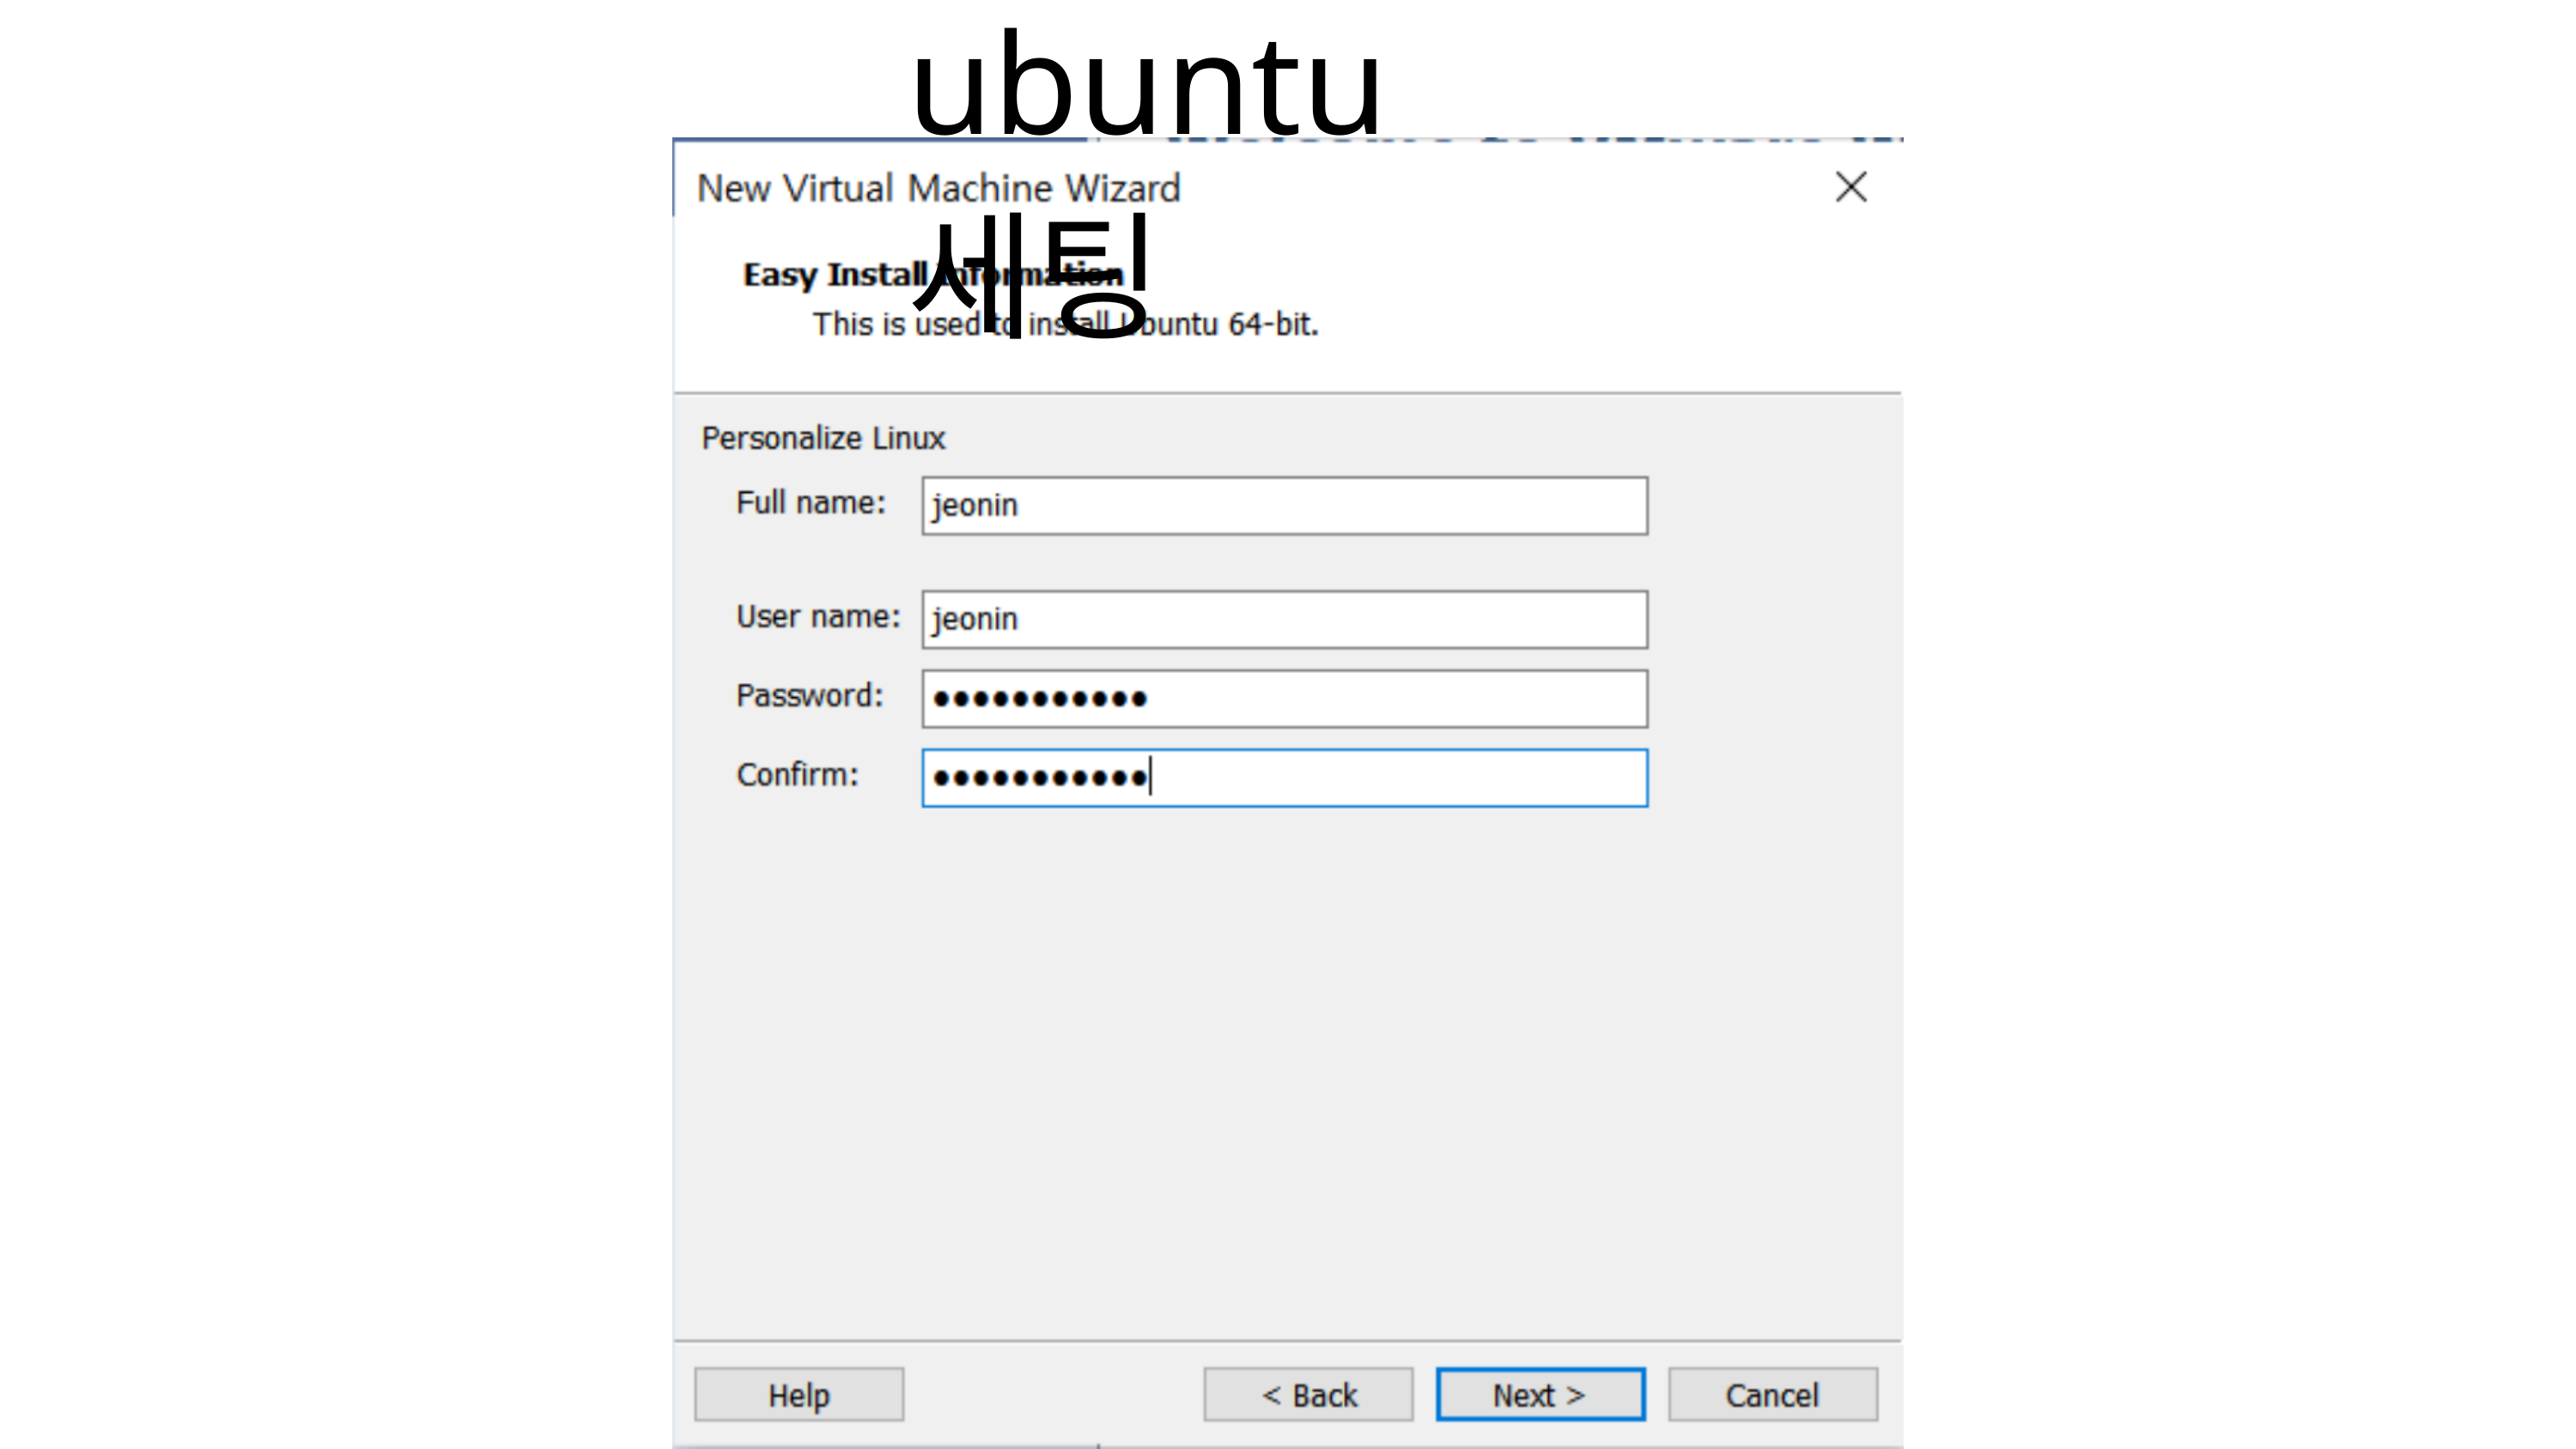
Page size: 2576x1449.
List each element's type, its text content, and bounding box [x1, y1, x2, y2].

text_box ubuntu 세팅 [907, 0, 1698, 135]
picture [672, 137, 1904, 1449]
